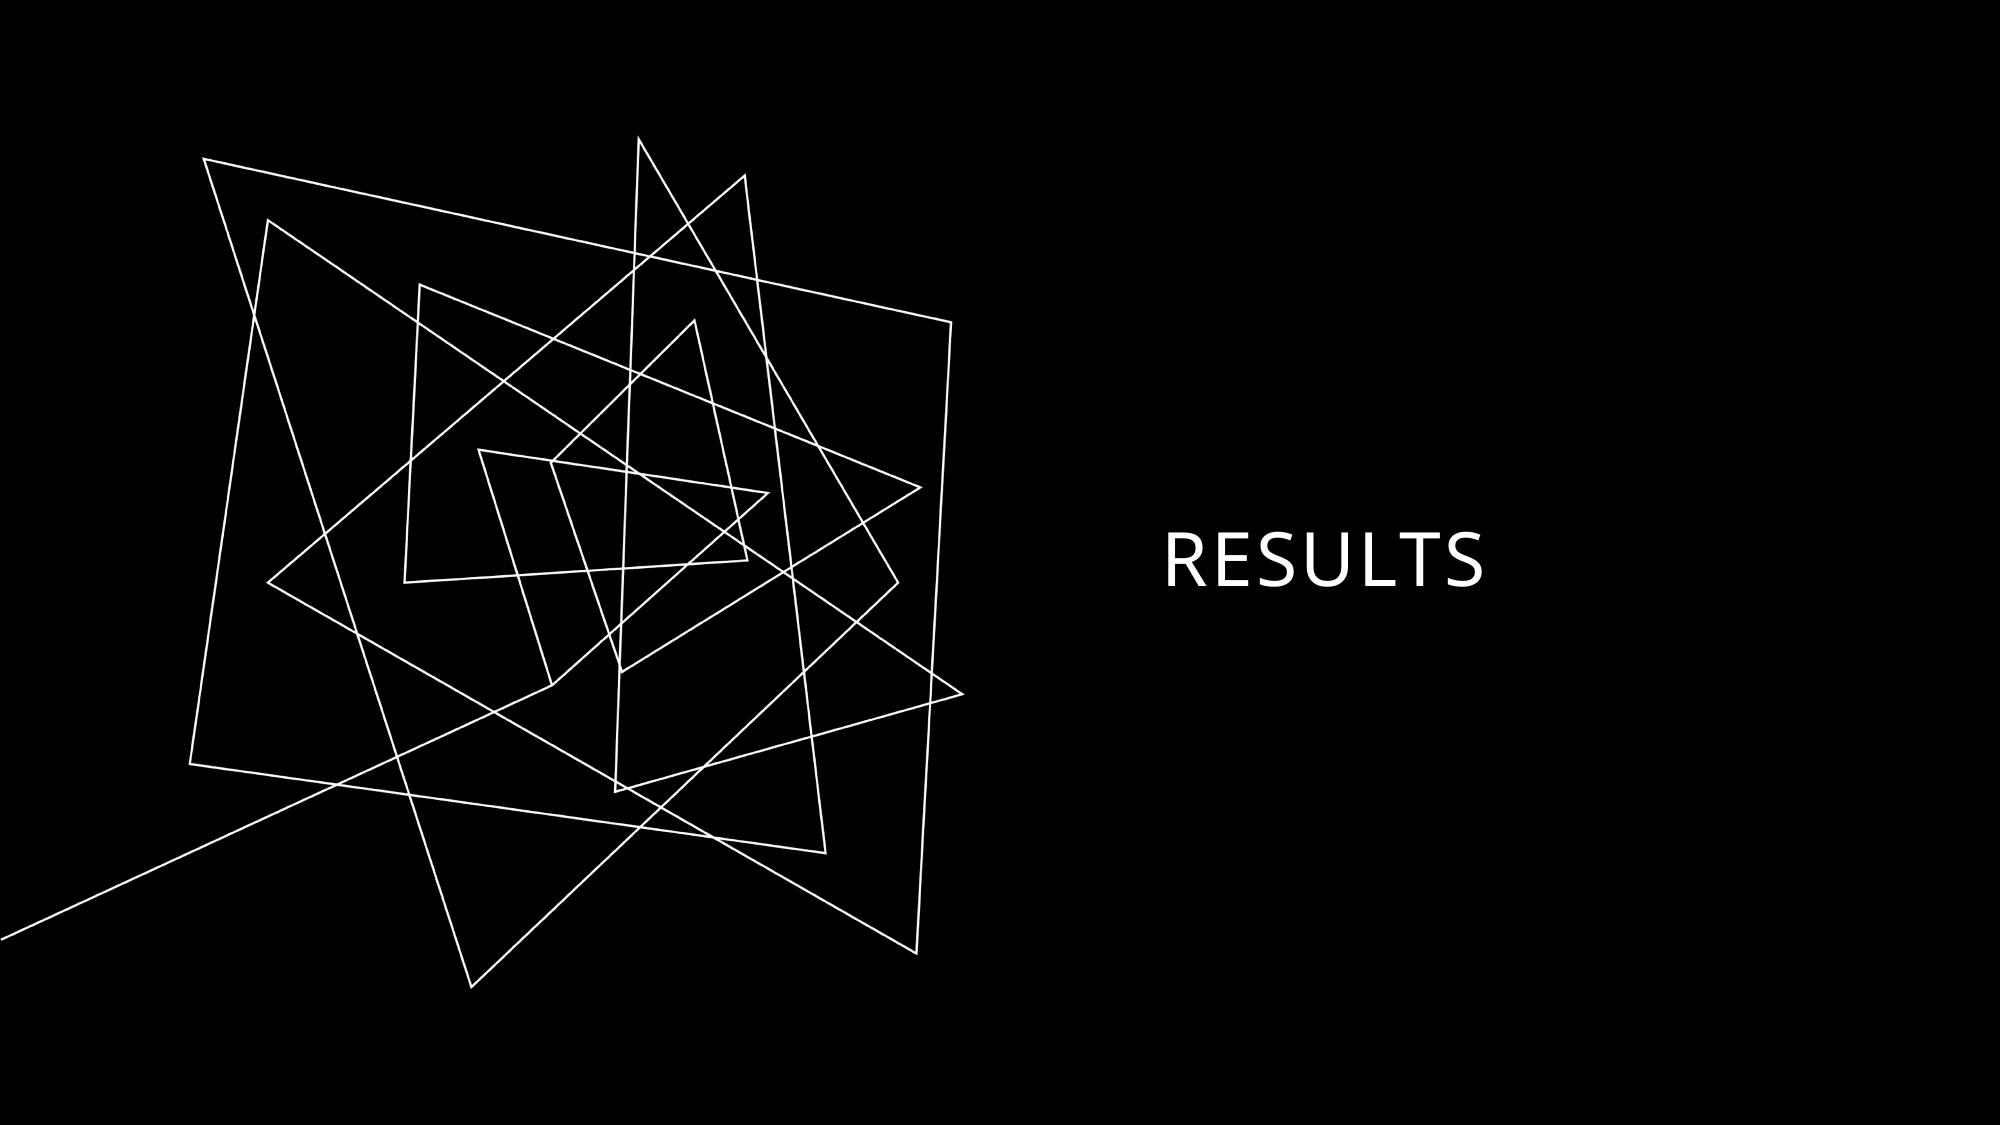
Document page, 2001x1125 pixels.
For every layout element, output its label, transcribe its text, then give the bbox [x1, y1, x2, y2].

picture [0, 135, 965, 989]
title results [1146, 421, 1833, 704]
